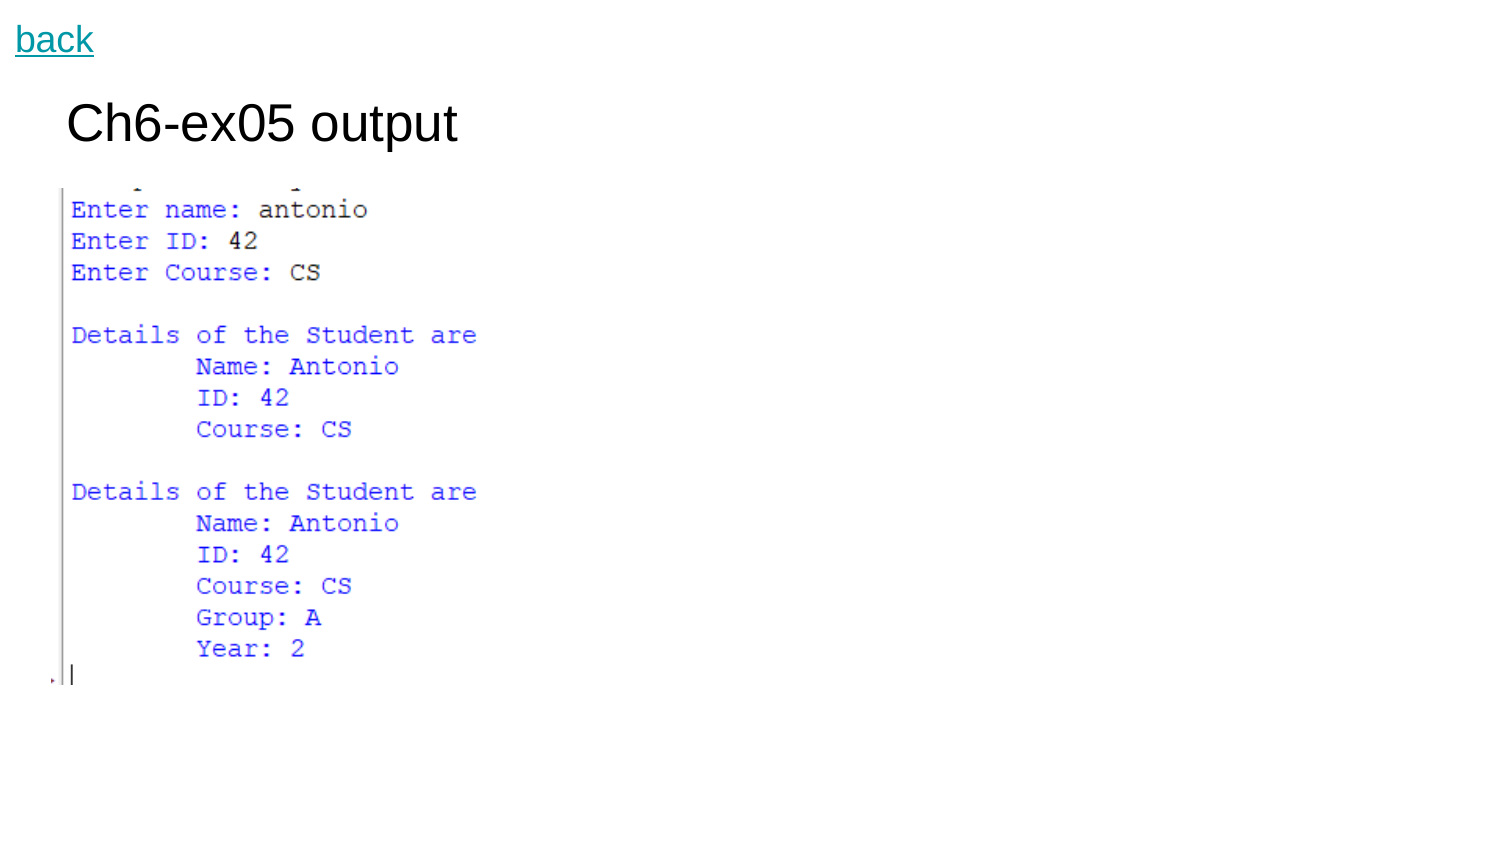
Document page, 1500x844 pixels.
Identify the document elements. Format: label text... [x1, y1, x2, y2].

title Ch6-ex05 output [51, 72, 1449, 167]
text_box back [0, 0, 493, 75]
picture [50, 188, 549, 685]
